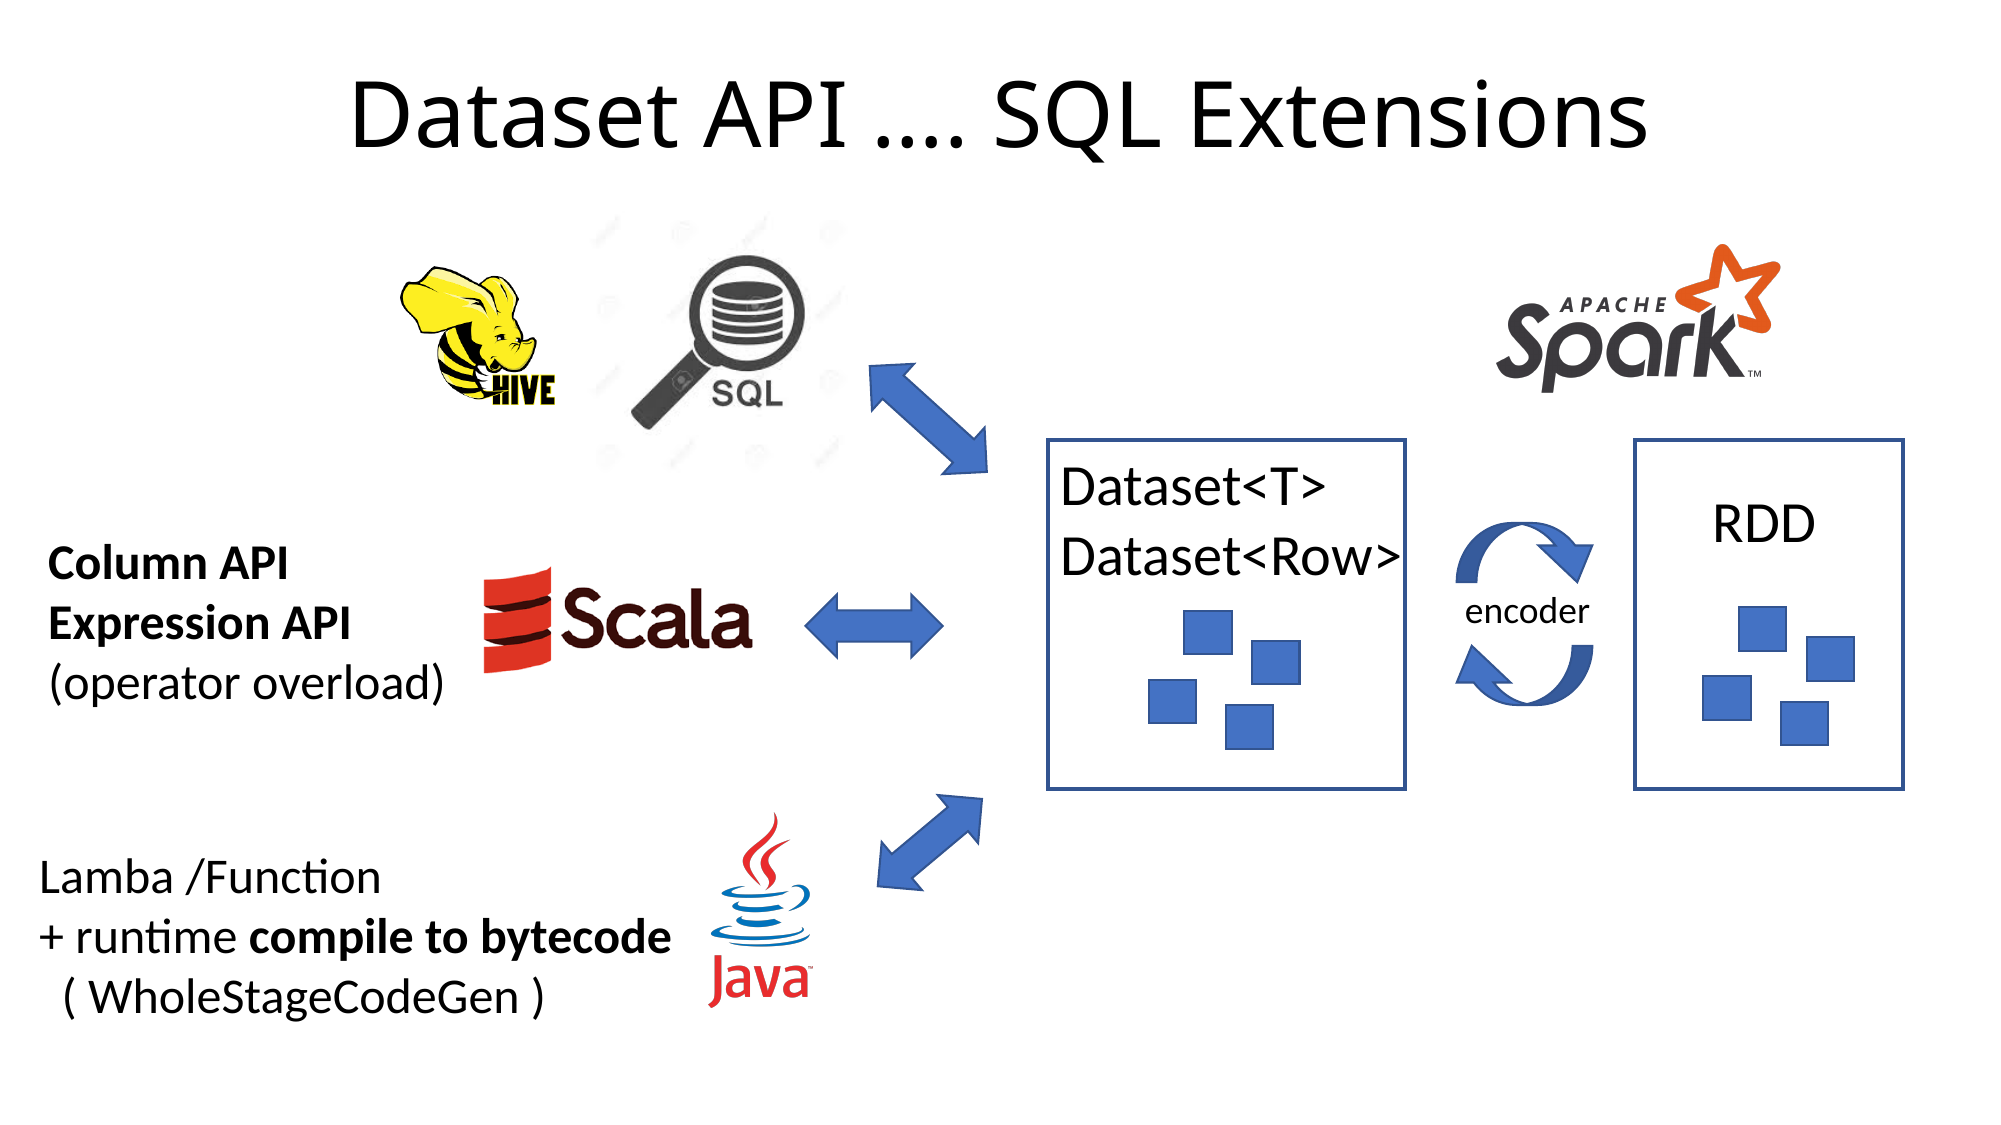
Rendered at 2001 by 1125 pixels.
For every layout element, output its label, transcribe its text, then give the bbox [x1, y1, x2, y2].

picture [400, 266, 555, 405]
text_box Dataset<T> Dataset<Row> [1046, 439, 1418, 595]
title Dataset API …. SQL Extensions [137, 9, 1863, 227]
picture [708, 812, 813, 1008]
text_box [1455, 521, 1594, 578]
text_box encoder [1450, 578, 1606, 639]
text_box [1455, 644, 1594, 707]
text_box [803, 592, 945, 660]
picture [1496, 244, 1781, 393]
text_box Lamba /Function + runtime compile to bytecode ( WholeStageCodeGen ) [24, 836, 688, 1031]
picture [477, 562, 760, 679]
text_box [868, 362, 988, 476]
text_box [1634, 439, 1904, 790]
text_box [1047, 595, 1406, 790]
picture [586, 211, 849, 474]
text_box [876, 793, 984, 892]
text_box Column API Expression API (operator overload) [33, 521, 461, 717]
